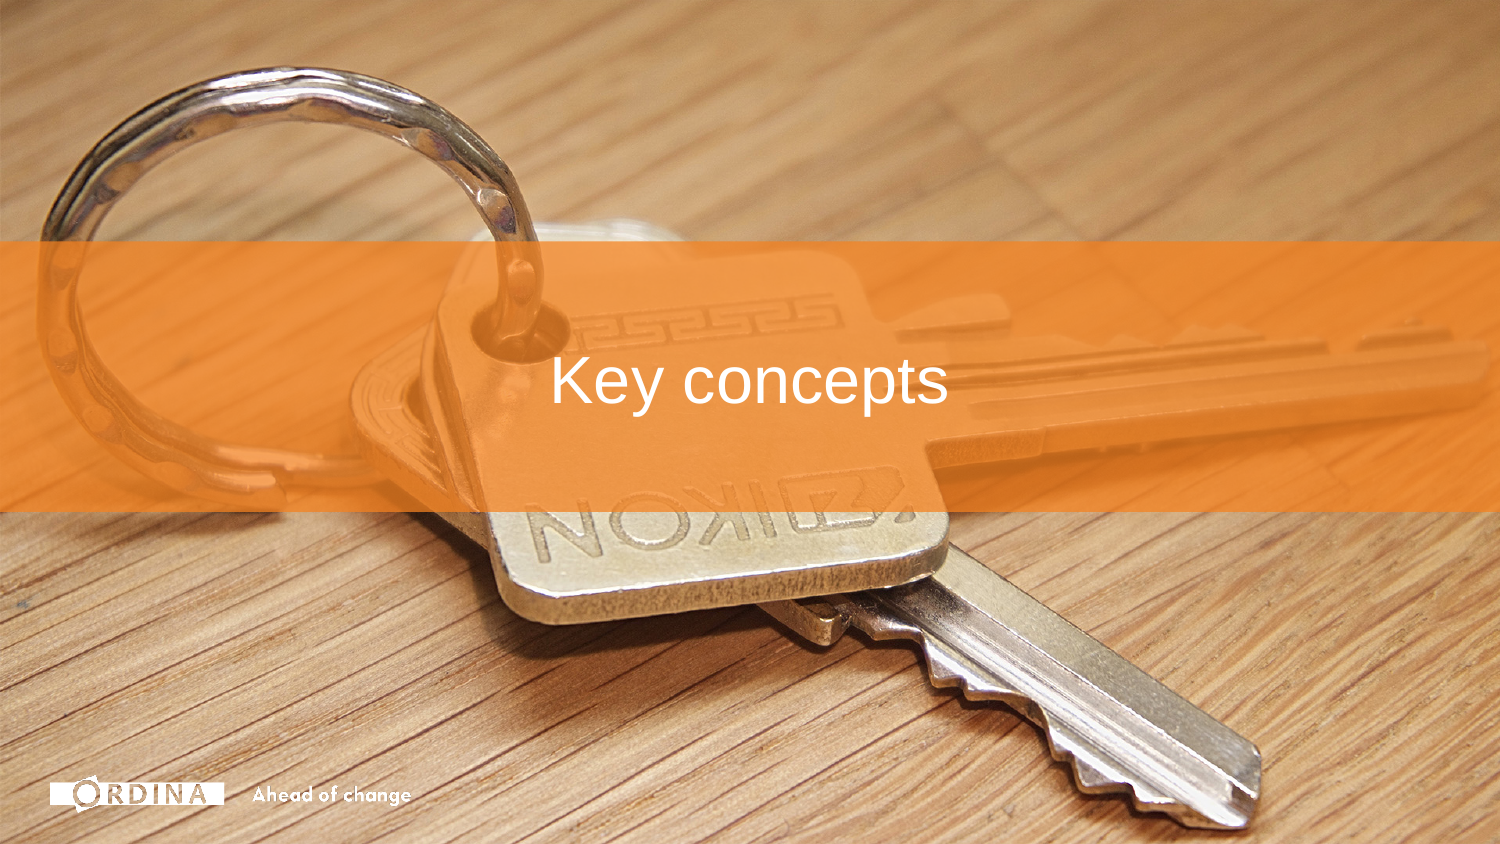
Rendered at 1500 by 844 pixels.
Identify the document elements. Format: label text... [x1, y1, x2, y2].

picture [0, 0, 1500, 239]
picture [0, 514, 1500, 844]
text_box Key concepts [0, 239, 1500, 514]
